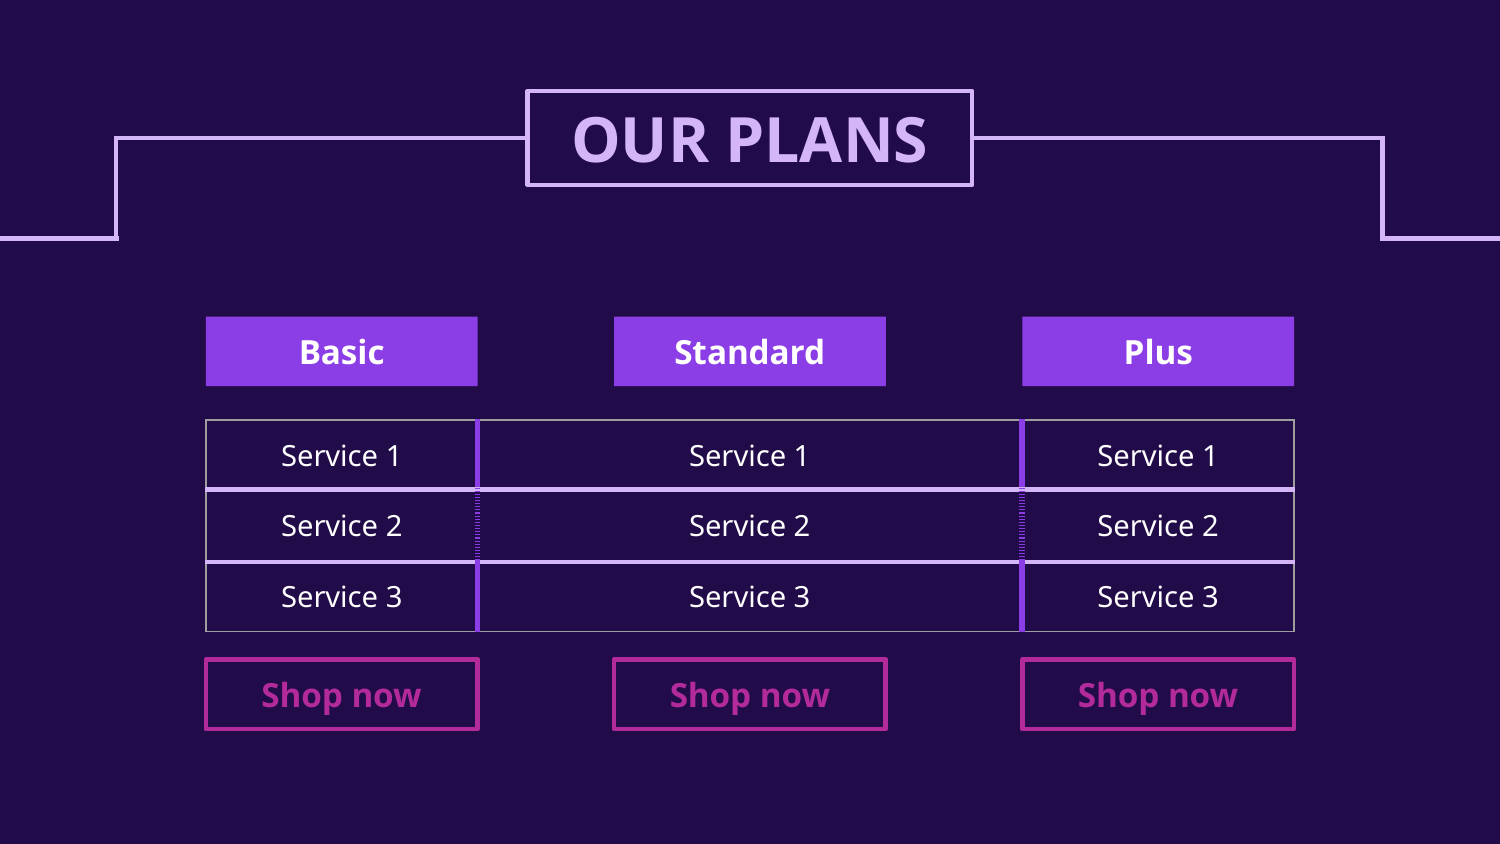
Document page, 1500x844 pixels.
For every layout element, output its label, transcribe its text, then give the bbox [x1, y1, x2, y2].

table_cell Service 2 [478, 492, 1022, 560]
text_box Shop now [205, 659, 478, 729]
text_box Basic [205, 316, 478, 387]
table_cell Service 3 [1025, 564, 1293, 631]
table_header Service 1 [207, 421, 475, 487]
table_cell Service 3 [480, 564, 1019, 631]
table_header Service 1 [480, 421, 1019, 487]
table_cell Service 3 [207, 564, 475, 631]
table_cell Service 2 [1022, 492, 1293, 560]
text_box Standard [614, 316, 886, 387]
text_box Shop now [614, 659, 886, 729]
text_box Plus [1022, 316, 1295, 387]
table_header Service 1 [1025, 421, 1293, 487]
title OUR PLANS [525, 89, 974, 135]
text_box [0, 135, 1500, 239]
table_cell Service 2 [207, 492, 478, 560]
text_box Shop now [1022, 659, 1295, 729]
